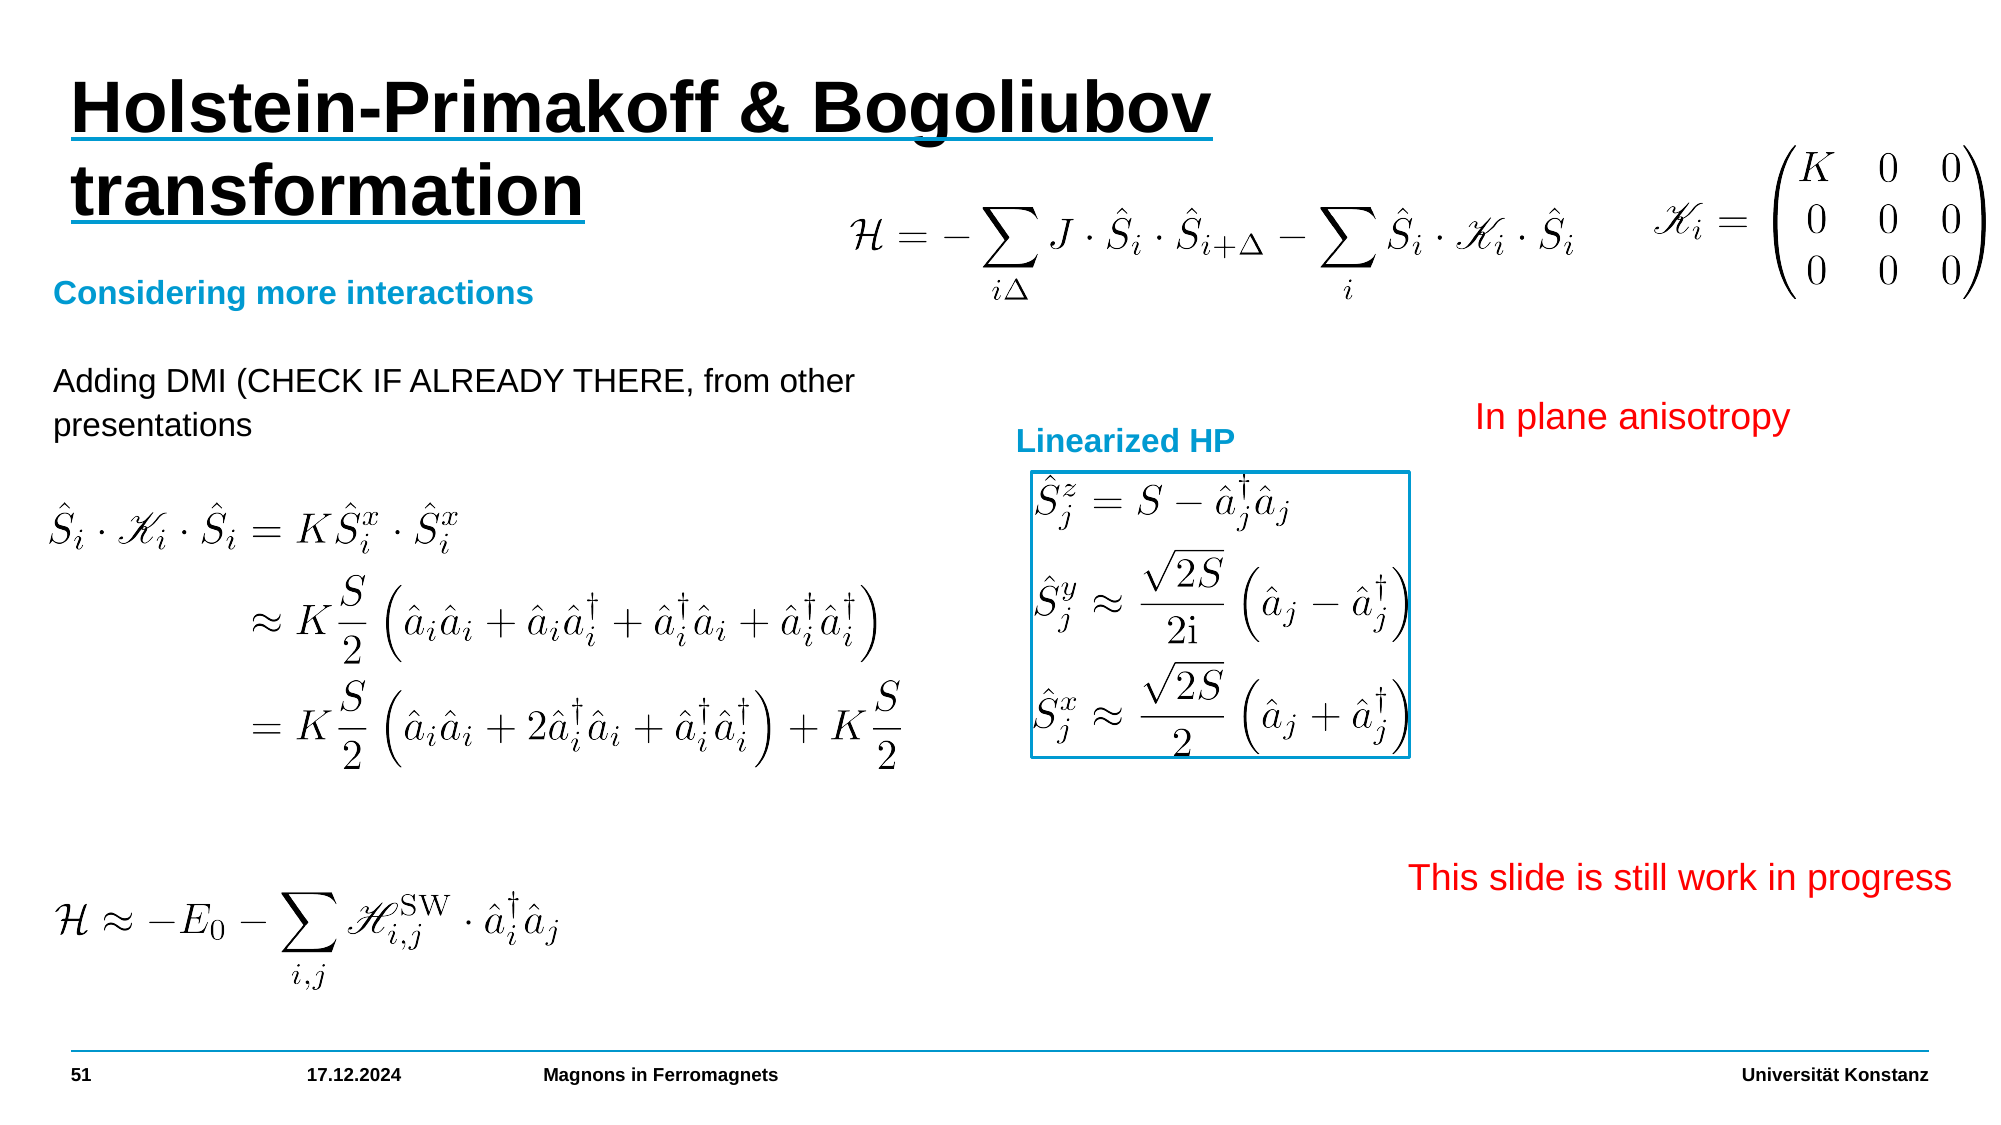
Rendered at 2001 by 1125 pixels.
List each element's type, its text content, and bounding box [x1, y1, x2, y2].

picture [1034, 475, 1407, 755]
picture [850, 207, 1573, 300]
list Considering more interactions Adding DMI (CHECK IF ALREADY THERE, from other presentations [53, 267, 967, 941]
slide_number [306, 1058, 512, 1094]
picture [1654, 145, 1986, 299]
text_box This slide is still work in progress [1930, 845, 1968, 906]
title Holstein-Primakoff & Bogoliubov transformation [70, 66, 1721, 268]
footer Magnons in Ferromagnets [543, 1058, 1489, 1094]
picture [54, 891, 558, 990]
text_box Linearized HP [1015, 415, 1930, 1089]
text_box In plane anisotropy [1460, 385, 1806, 415]
slide_number 51 [70, 1058, 276, 1094]
picture [49, 502, 901, 769]
